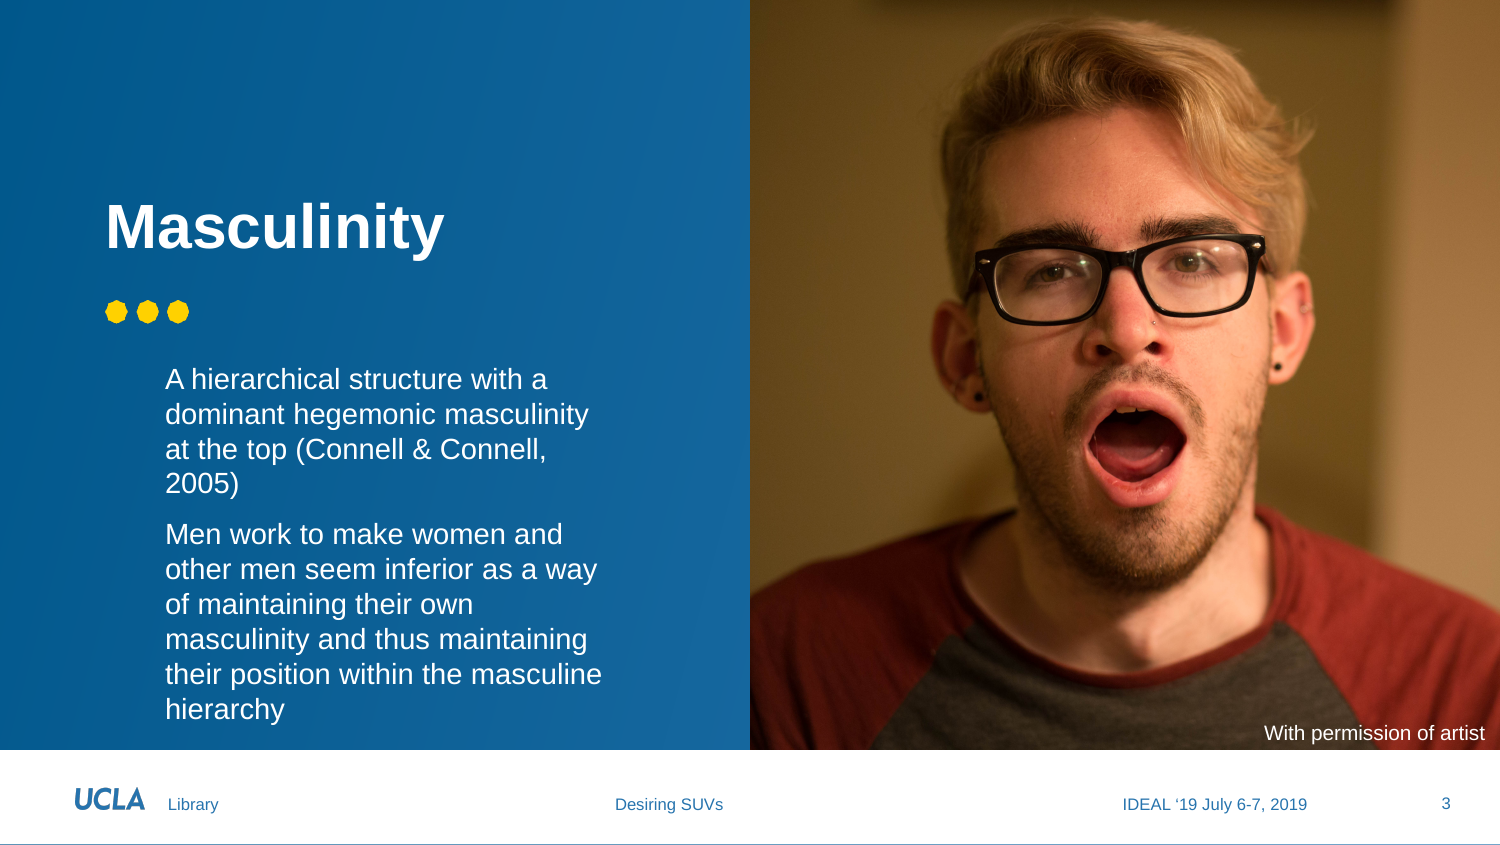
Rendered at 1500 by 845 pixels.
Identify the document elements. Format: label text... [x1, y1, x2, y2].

picture [75, 787, 145, 810]
picture [749, 0, 1500, 750]
list A hierarchical structure with a dominant hegemonic masculinity at the top (Connell & Connell, 2005) Men work to make women and other men seem inferior as a way of maintaining their own masculinity and thus maintaining their position within the masculine hierarchy [90, 360, 615, 783]
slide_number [1097, 791, 1323, 816]
picture [105, 300, 189, 324]
slide_number 3 [1334, 791, 1466, 815]
title Masculinity [90, 186, 616, 270]
